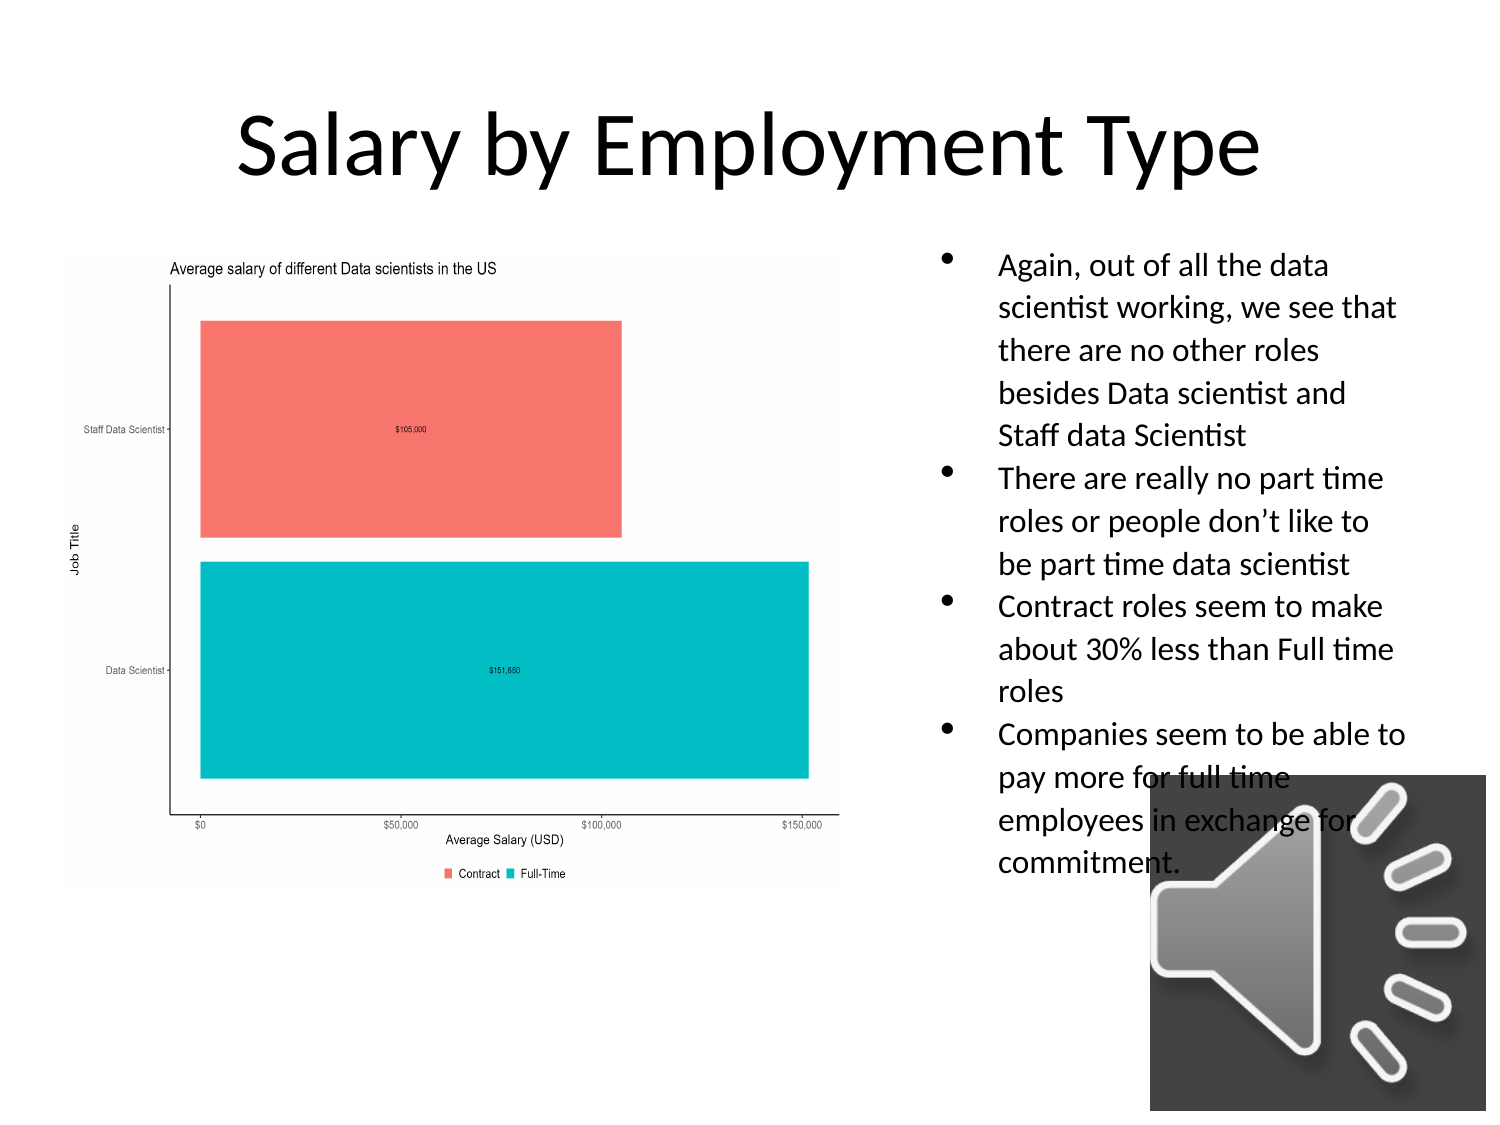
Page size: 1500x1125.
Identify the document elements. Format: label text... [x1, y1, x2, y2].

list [64, 255, 845, 893]
picture [1148, 773, 1487, 1112]
text_box Again, out of all the data scientist working, we see that there are no other roles besides Data scientist and Staff data Scientist There are really no part time roles or people don’t like to be part time data scientist Contract roles seem to make about 30% less than Full time roles Companies seem to be able to pay more for full time employees in exchange for commitment. [927, 232, 1425, 888]
title Salary by Employment Type [75, 45, 1425, 233]
